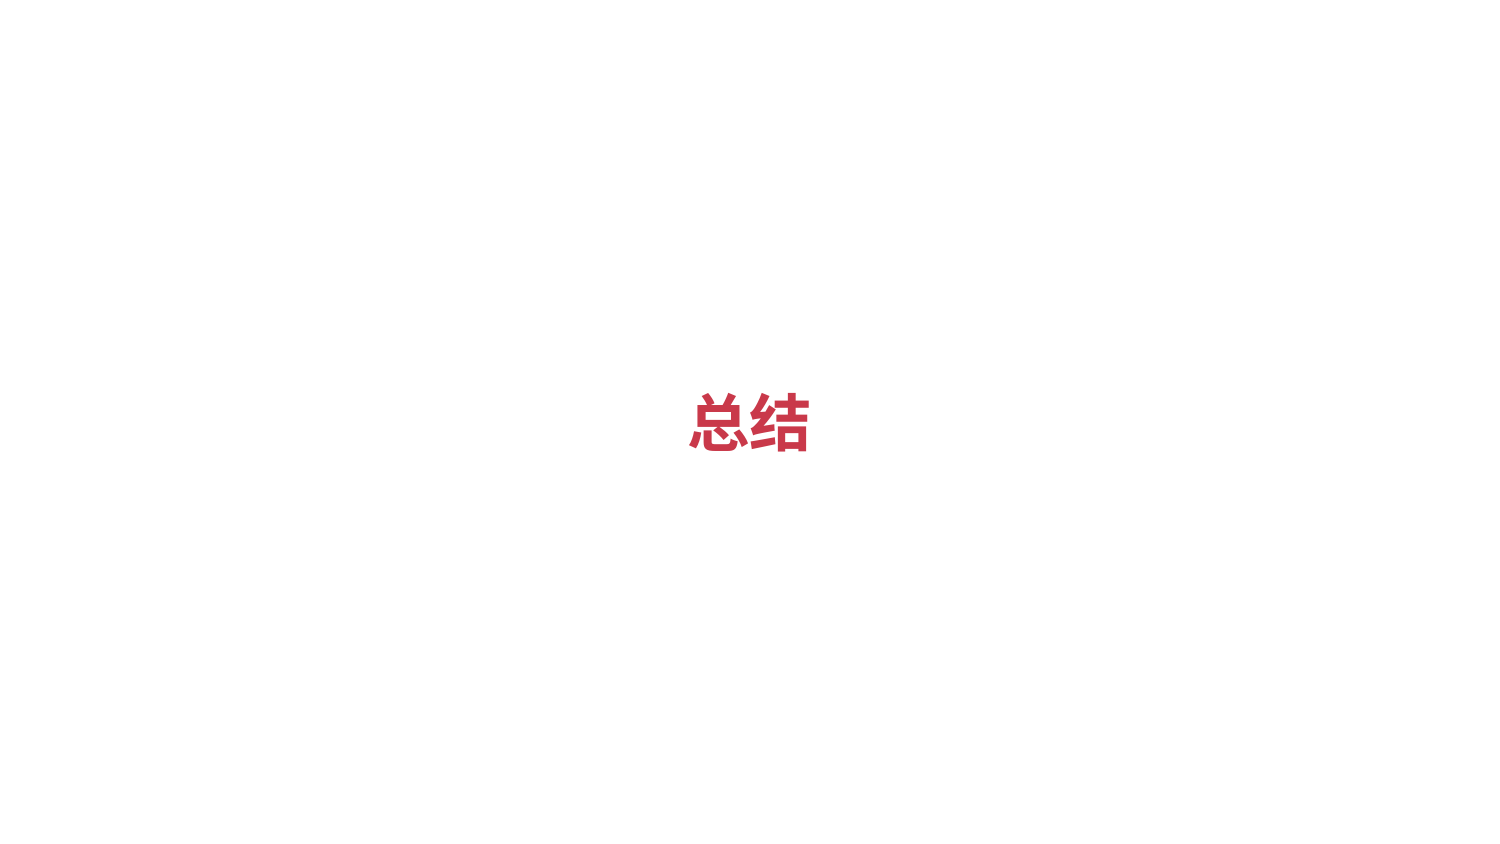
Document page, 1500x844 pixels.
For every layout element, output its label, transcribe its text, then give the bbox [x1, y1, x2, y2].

text_box 总结 [672, 376, 828, 467]
